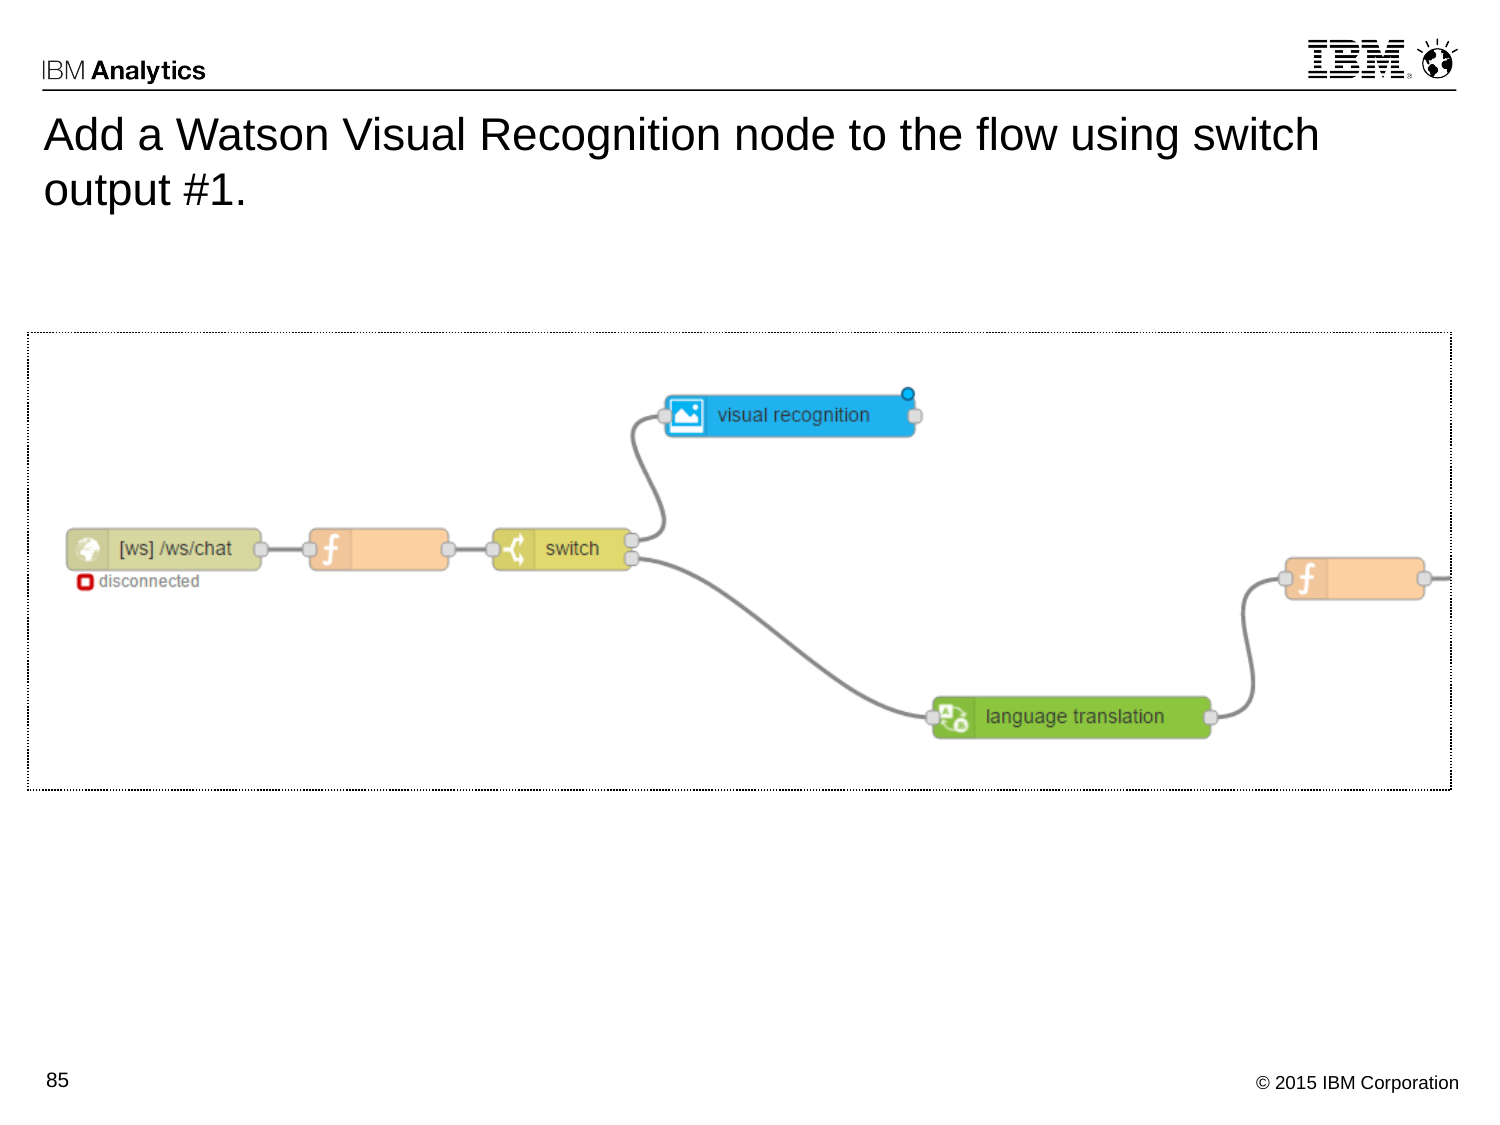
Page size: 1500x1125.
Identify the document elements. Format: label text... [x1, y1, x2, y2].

picture [28, 332, 1451, 790]
picture [1294, 24, 1469, 91]
picture [24, 42, 224, 99]
title Add a Watson Visual Recognition node to the flow using switch output #1. [43, 97, 1446, 263]
